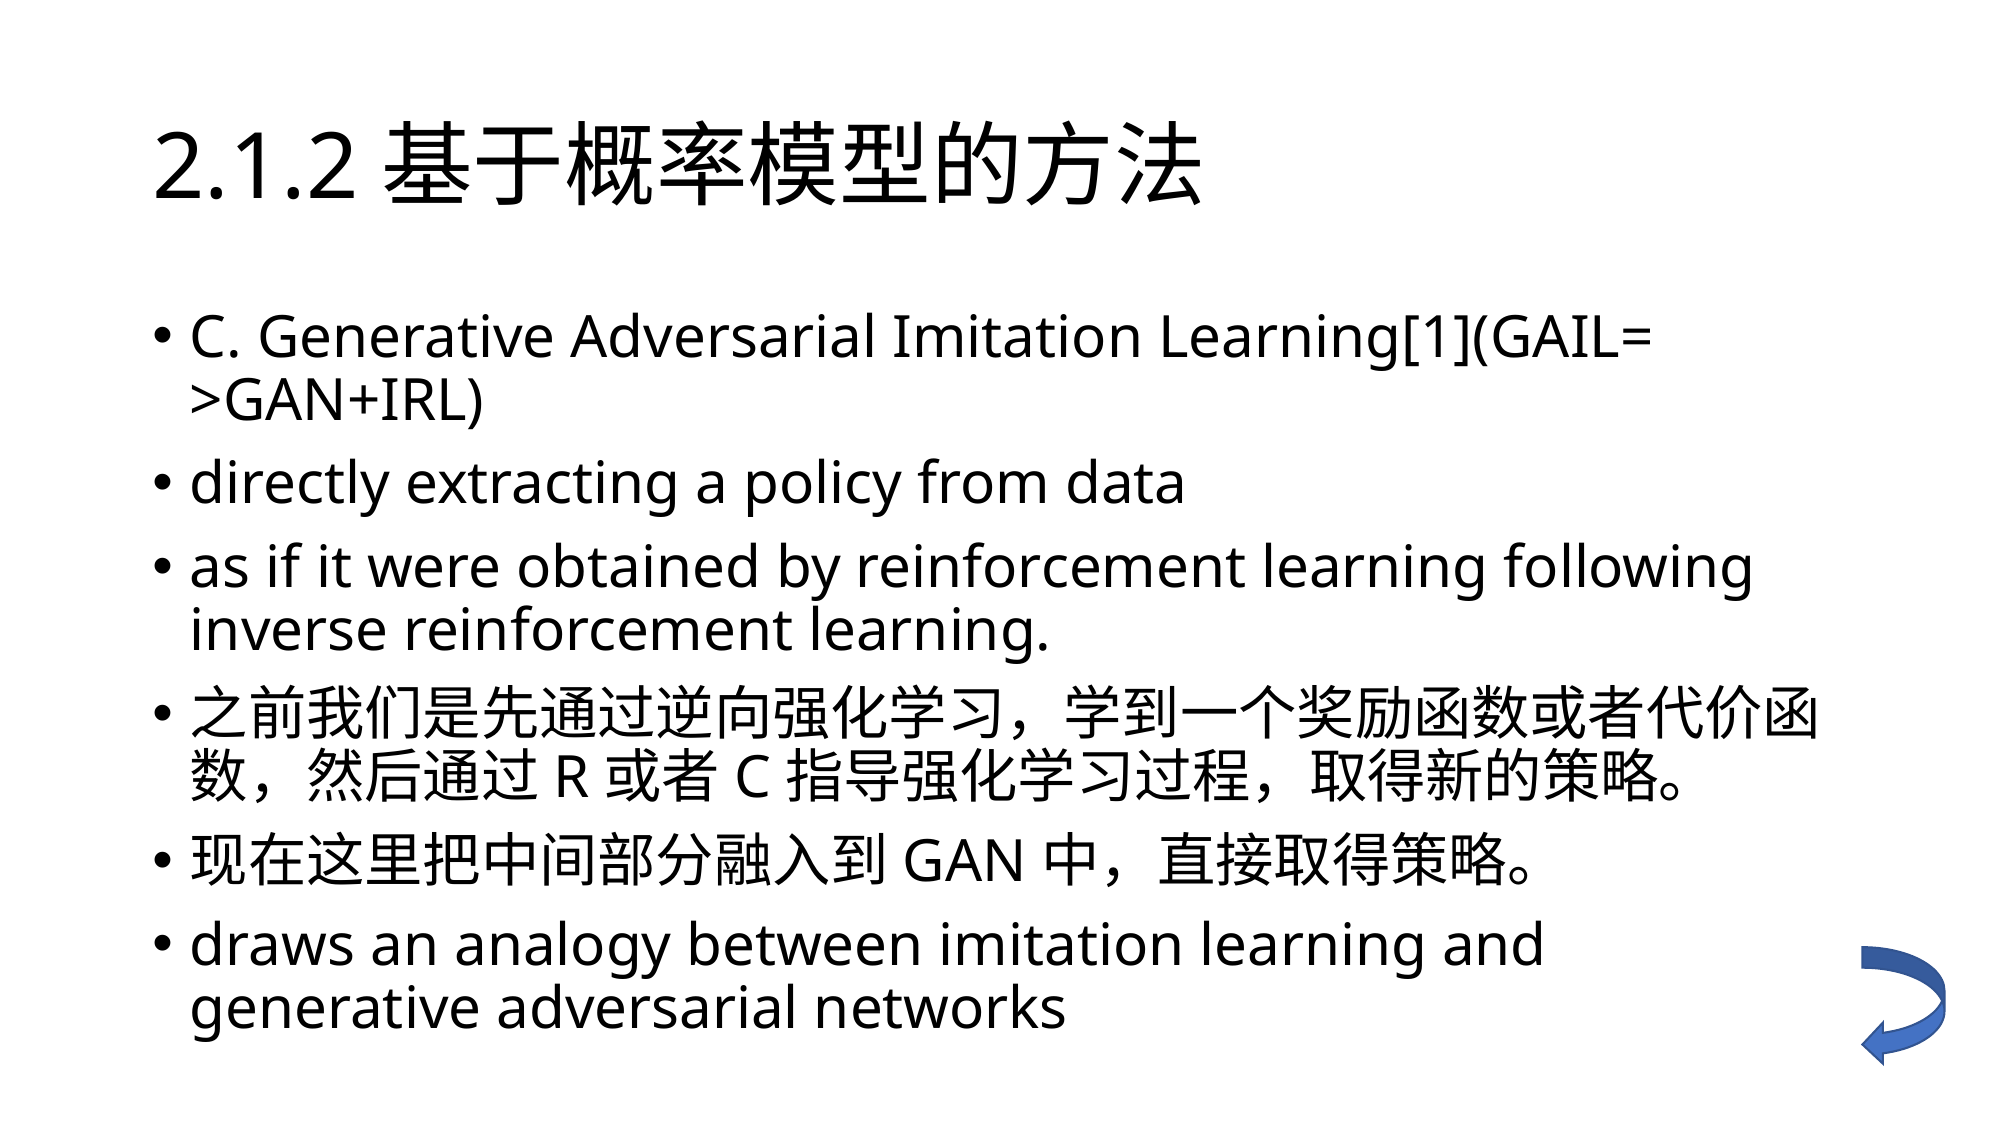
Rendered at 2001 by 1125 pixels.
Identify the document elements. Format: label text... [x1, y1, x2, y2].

title 2.1.2基于概率模型的方法 [137, 59, 1863, 278]
text_box [1860, 946, 1946, 1067]
list C. Generative Adversarial Imitation Learning[1](GAIL= >GAN+IRL) directly extracting a policy from data as if it were obtained by reinforcement learning following inverse reinforcement learning. 之前我们是先通过逆向强化学习，学到一个奖励函数或者代价函数，然后通过R或者C指导强化学习过程，取得新的策略。 现在这里把中间部分融入到GAN中，直接取得策略。 draws an analogy between imitation learning and generative adversarial networks [137, 299, 1863, 1014]
